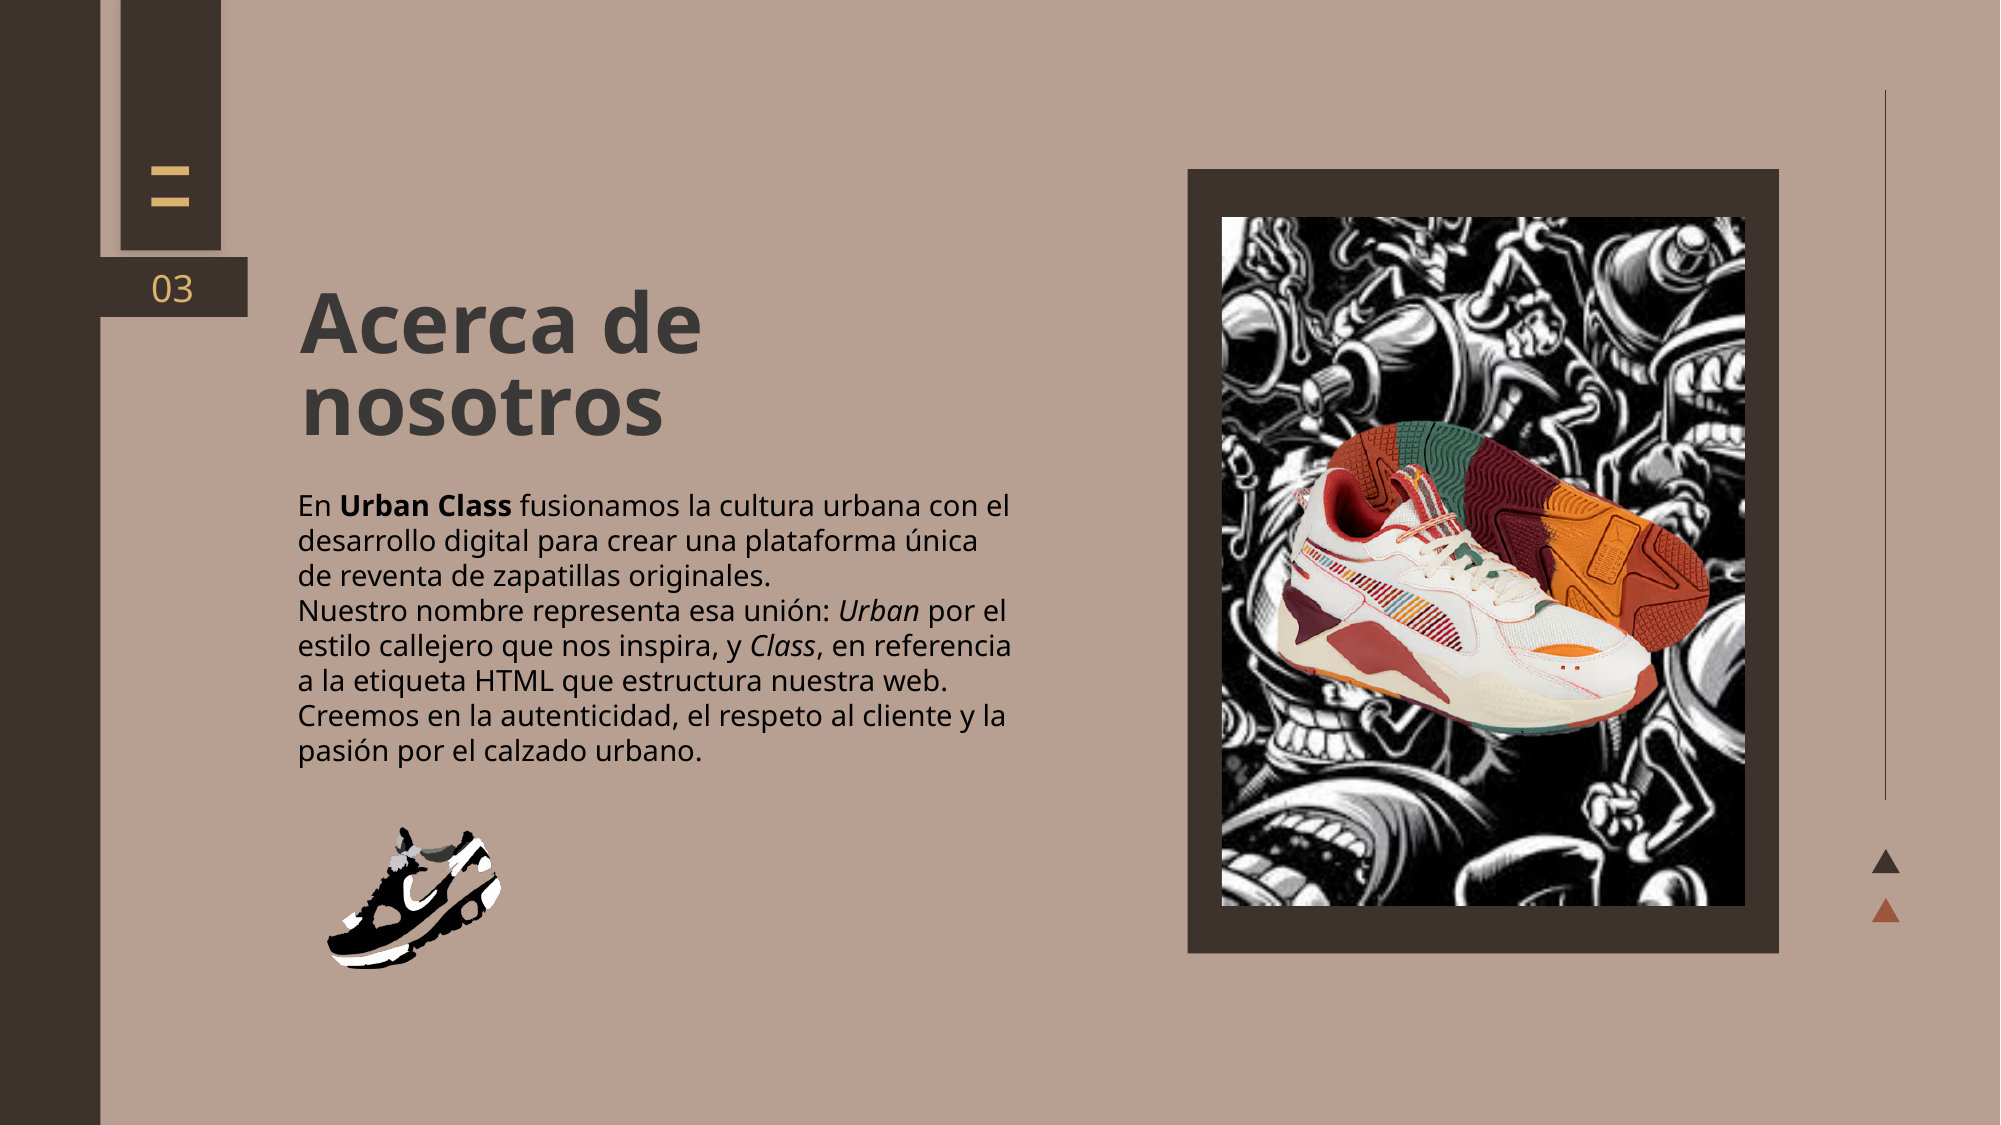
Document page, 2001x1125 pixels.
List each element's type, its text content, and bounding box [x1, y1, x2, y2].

text_box En Urban Class fusionamos la cultura urbana con el desarrollo digital para crear una plataforma única de reventa de zapatillas originales. Nuestro nombre representa esa unión: Urban por el estilo callejero que nos inspira, y Class, en referencia a la etiqueta HTML que estructura nuestra web. Creemos en la autenticidad, el respeto al cliente y la pasión por el calzado urbano. [282, 479, 1029, 775]
picture [1221, 216, 1745, 906]
picture [327, 827, 501, 969]
text_box Acerca de nosotros [286, 281, 1010, 460]
text_box [1187, 168, 1780, 954]
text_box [0, 0, 246, 1125]
text_box [1870, 846, 1902, 875]
text_box [1870, 895, 1902, 924]
